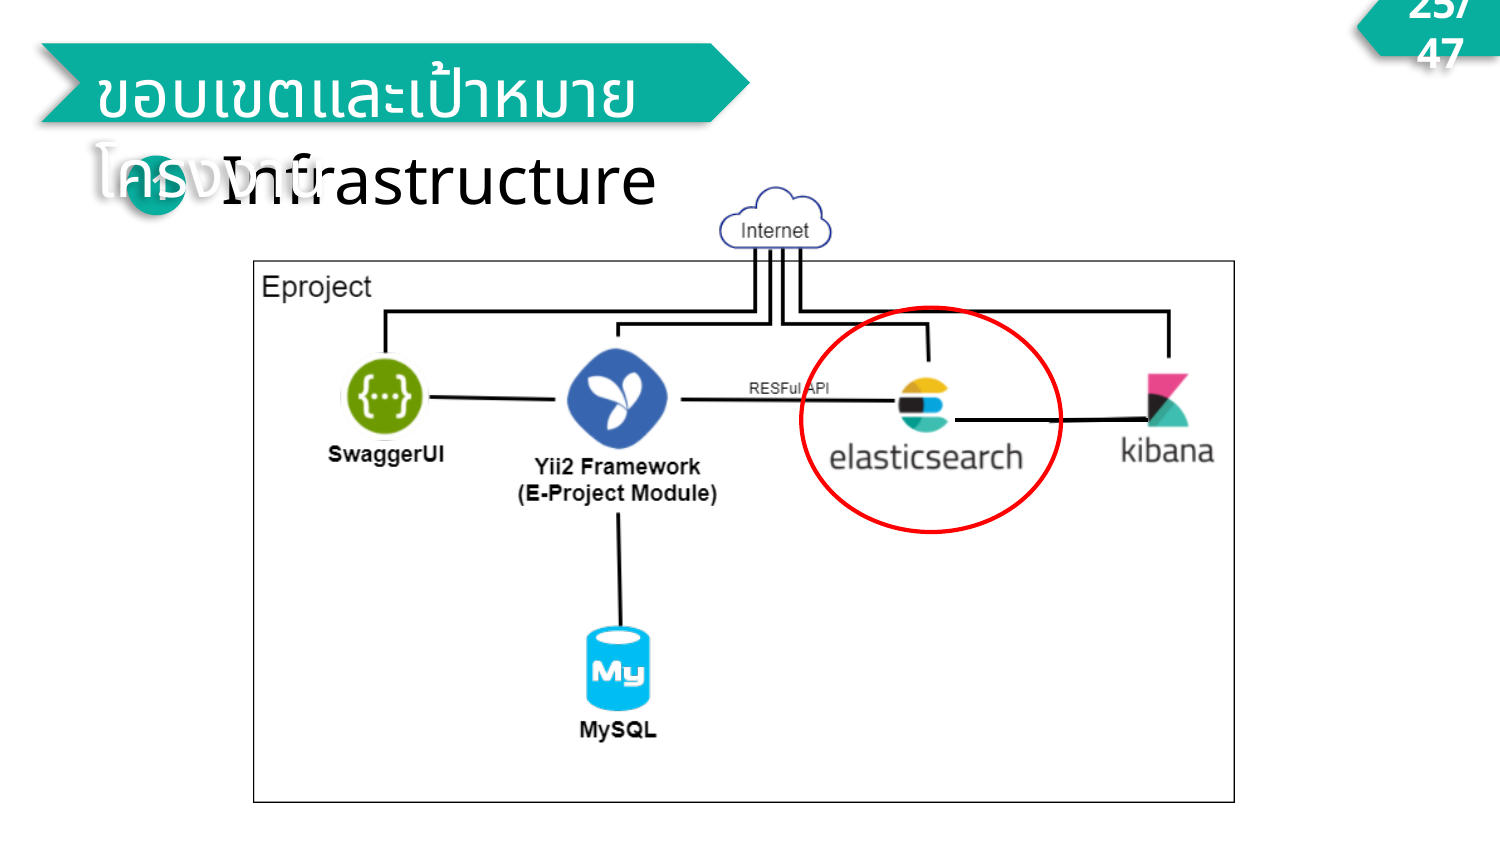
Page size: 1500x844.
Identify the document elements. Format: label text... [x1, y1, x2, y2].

text_box 1 [124, 153, 189, 218]
picture [253, 185, 1235, 803]
text_box Infrastructure [205, 138, 957, 217]
text_box ขอบเขตและเป้าหมายโครงงาน [39, 41, 753, 125]
text_box 25/47 [1357, 0, 1500, 57]
